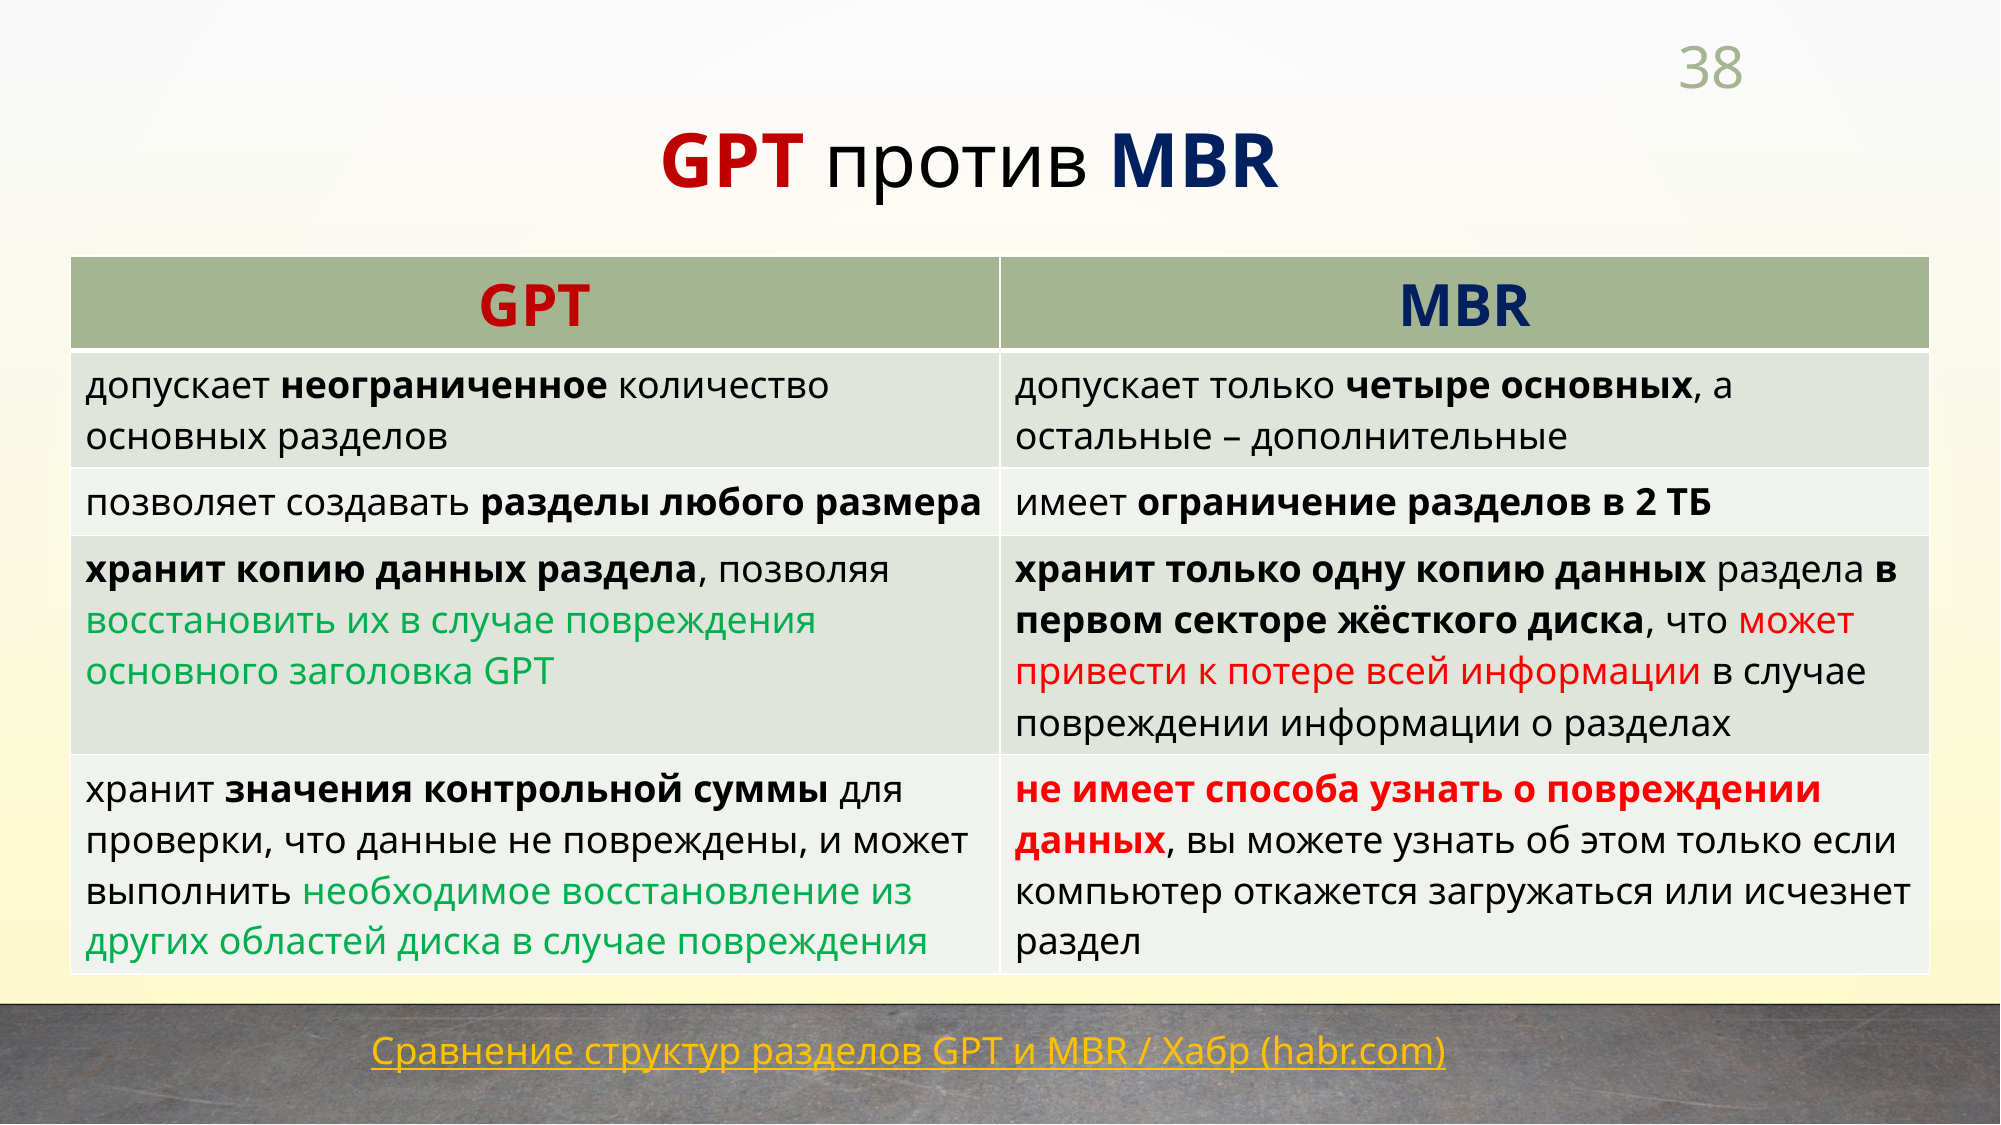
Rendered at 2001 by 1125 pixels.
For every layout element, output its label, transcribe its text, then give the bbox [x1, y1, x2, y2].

slide_number 38 [1626, 22, 1760, 106]
text_box Сравнение структур разделов GPT и MBR / Хабр (habr.com) [356, 1019, 1584, 1086]
picture [0, 1004, 2000, 1124]
table_cell допускает только четыре основных, а остальные – дополнительные [1001, 353, 1929, 467]
table_header GPT [71, 257, 999, 348]
table_header MBR [1001, 257, 1929, 348]
table_cell хранит только одну копию данных раздела в первом секторе жёсткого диска, что может привести к потере всей информации в случае повреждении информации о разделах [1001, 536, 1929, 754]
table_cell позволяет создавать разделы любого размера [71, 469, 999, 535]
table_cell имеет ограничение разделов в 2 ТБ [1001, 469, 1929, 535]
text_box GPT против MBR [645, 105, 1295, 210]
table_cell хранит копию данных раздела, позволяя восстановить их в случае повреждения основного заголовка GPT [71, 536, 999, 754]
table_cell допускает неограниченное количество основных разделов [71, 353, 999, 467]
table_cell хранит значения контрольной суммы для проверки, что данные не повреждены, и может выполнить необходимое восстановление из других областей диска в случае повреждения [71, 755, 999, 973]
table_cell не имеет способа узнать о повреждении данных, вы можете узнать об этом только если компьютер откажется загружаться или исчезнет раздел [1001, 755, 1929, 973]
